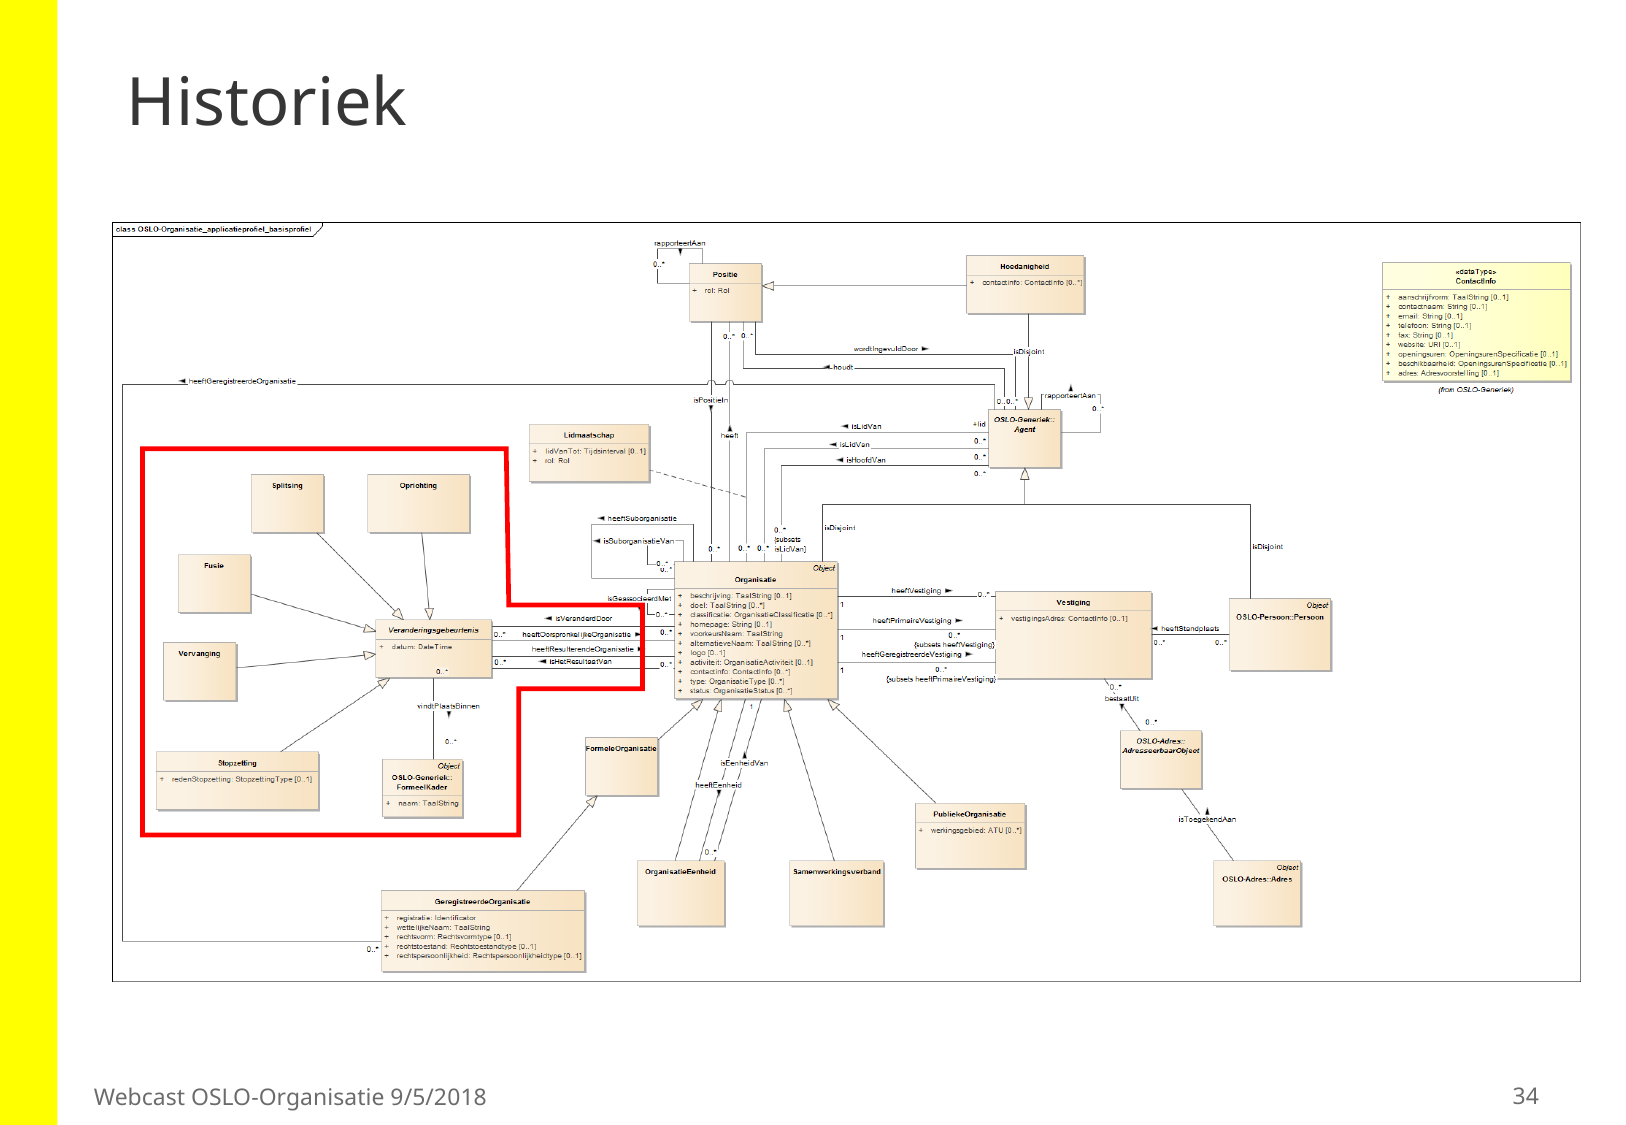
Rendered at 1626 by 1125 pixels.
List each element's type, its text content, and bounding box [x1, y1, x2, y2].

picture [111, 221, 1581, 982]
slide_number 34 [1424, 1075, 1548, 1120]
title Historiek [111, 59, 1514, 221]
footer Webcast OSLO-Organisatie 9/5/2018 [78, 1083, 1077, 1113]
